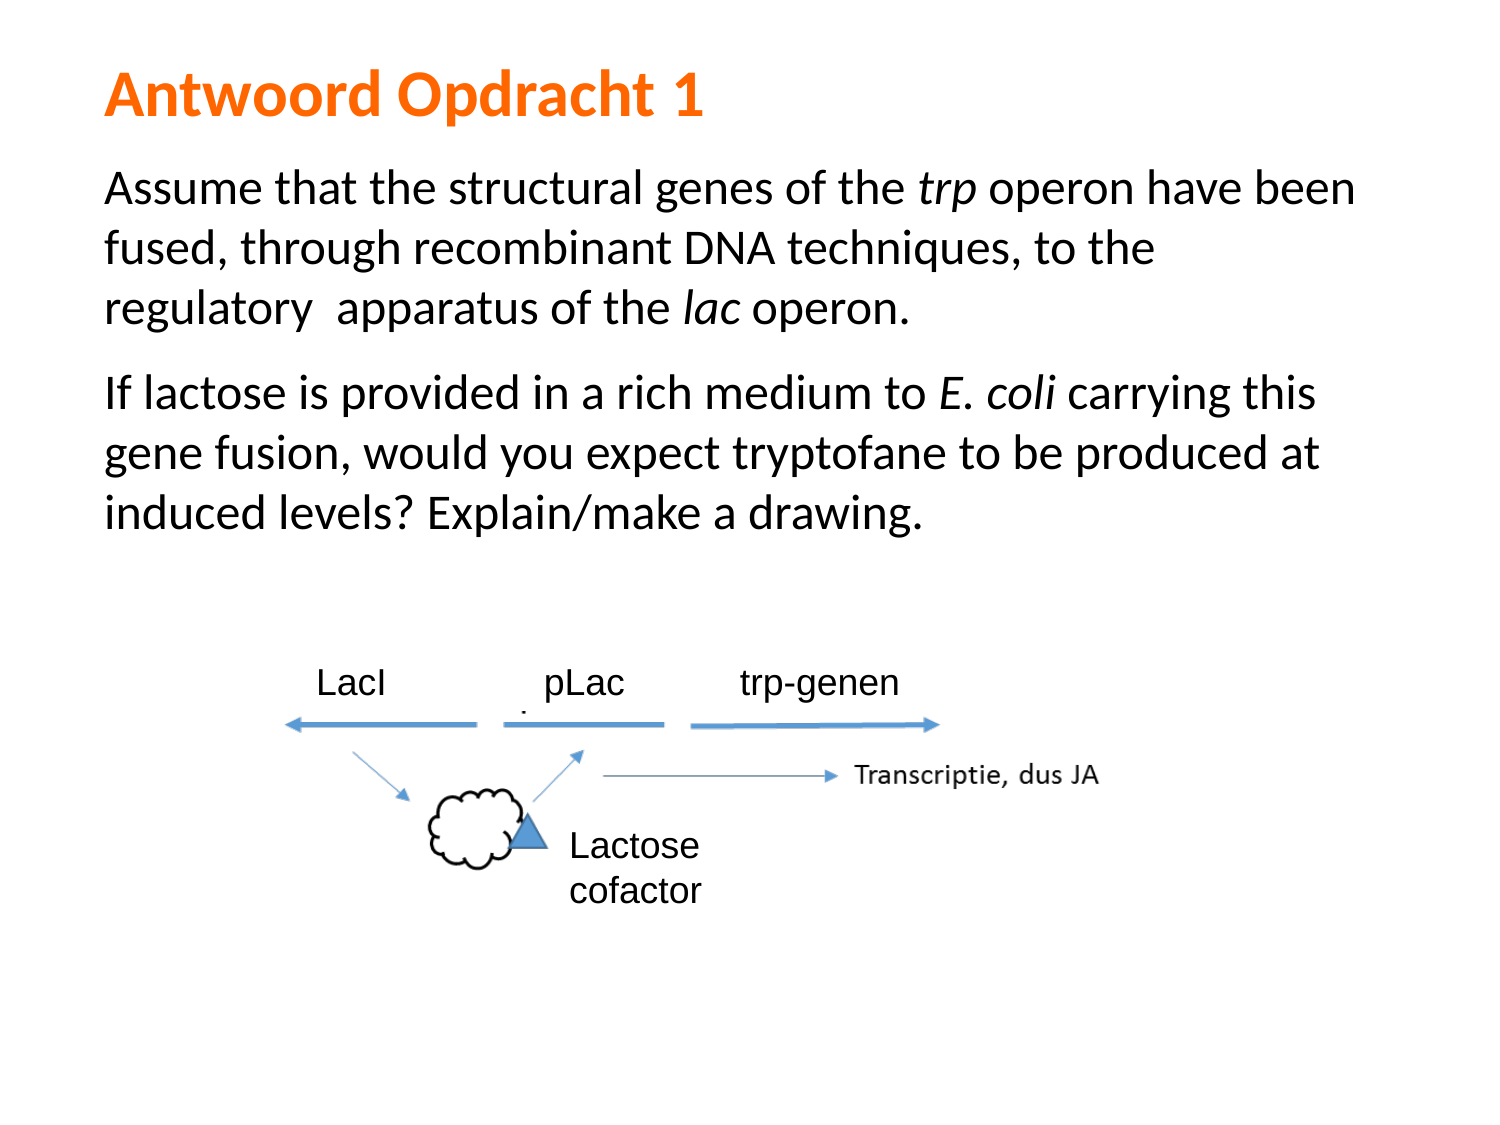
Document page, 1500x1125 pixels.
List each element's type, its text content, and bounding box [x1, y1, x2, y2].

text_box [267, 650, 1148, 920]
text_box Antwoord Opdracht 1 Assume that the structural genes of the trp operon have been fused, through recombinant DNA techniques, to the regulatory apparatus of the lac operon. If lactose is provided in a rich medium to E. coli carrying this gene fusion, would you expect tryptofane to be produced at induced levels? Explain/make a drawing. [89, 42, 1373, 548]
